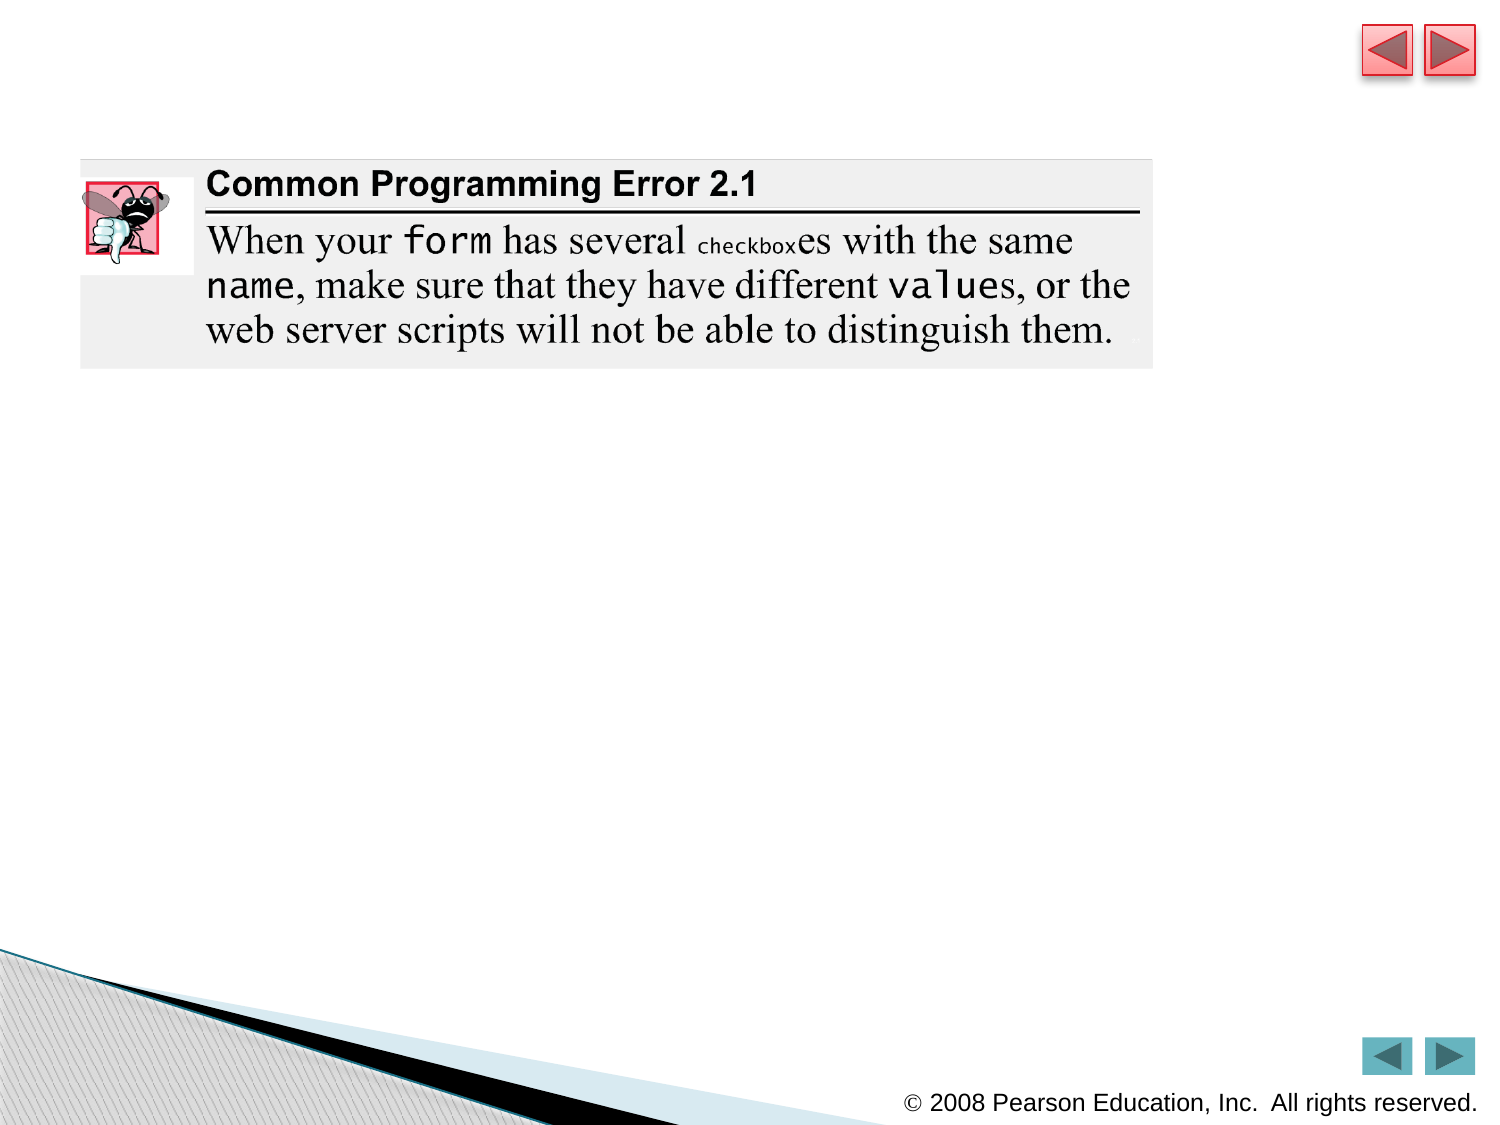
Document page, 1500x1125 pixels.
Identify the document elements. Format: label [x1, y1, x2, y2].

picture [0, 106, 1500, 1018]
